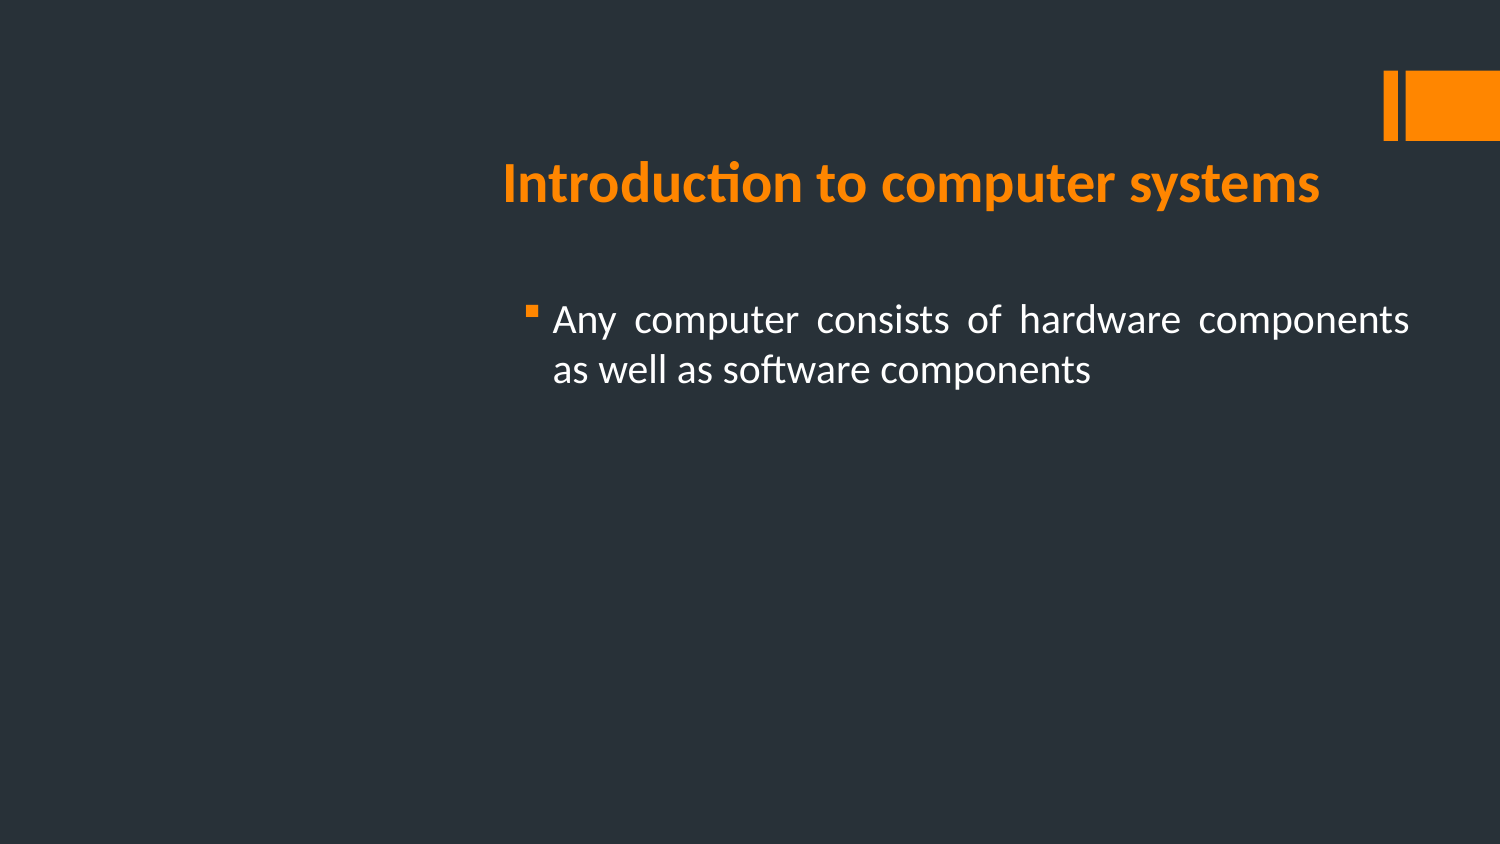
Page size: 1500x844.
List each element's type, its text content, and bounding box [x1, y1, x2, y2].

list Any computer consists of hardware components as well as software components [500, 284, 1425, 685]
title Introduction to computer systems [487, 71, 1350, 222]
